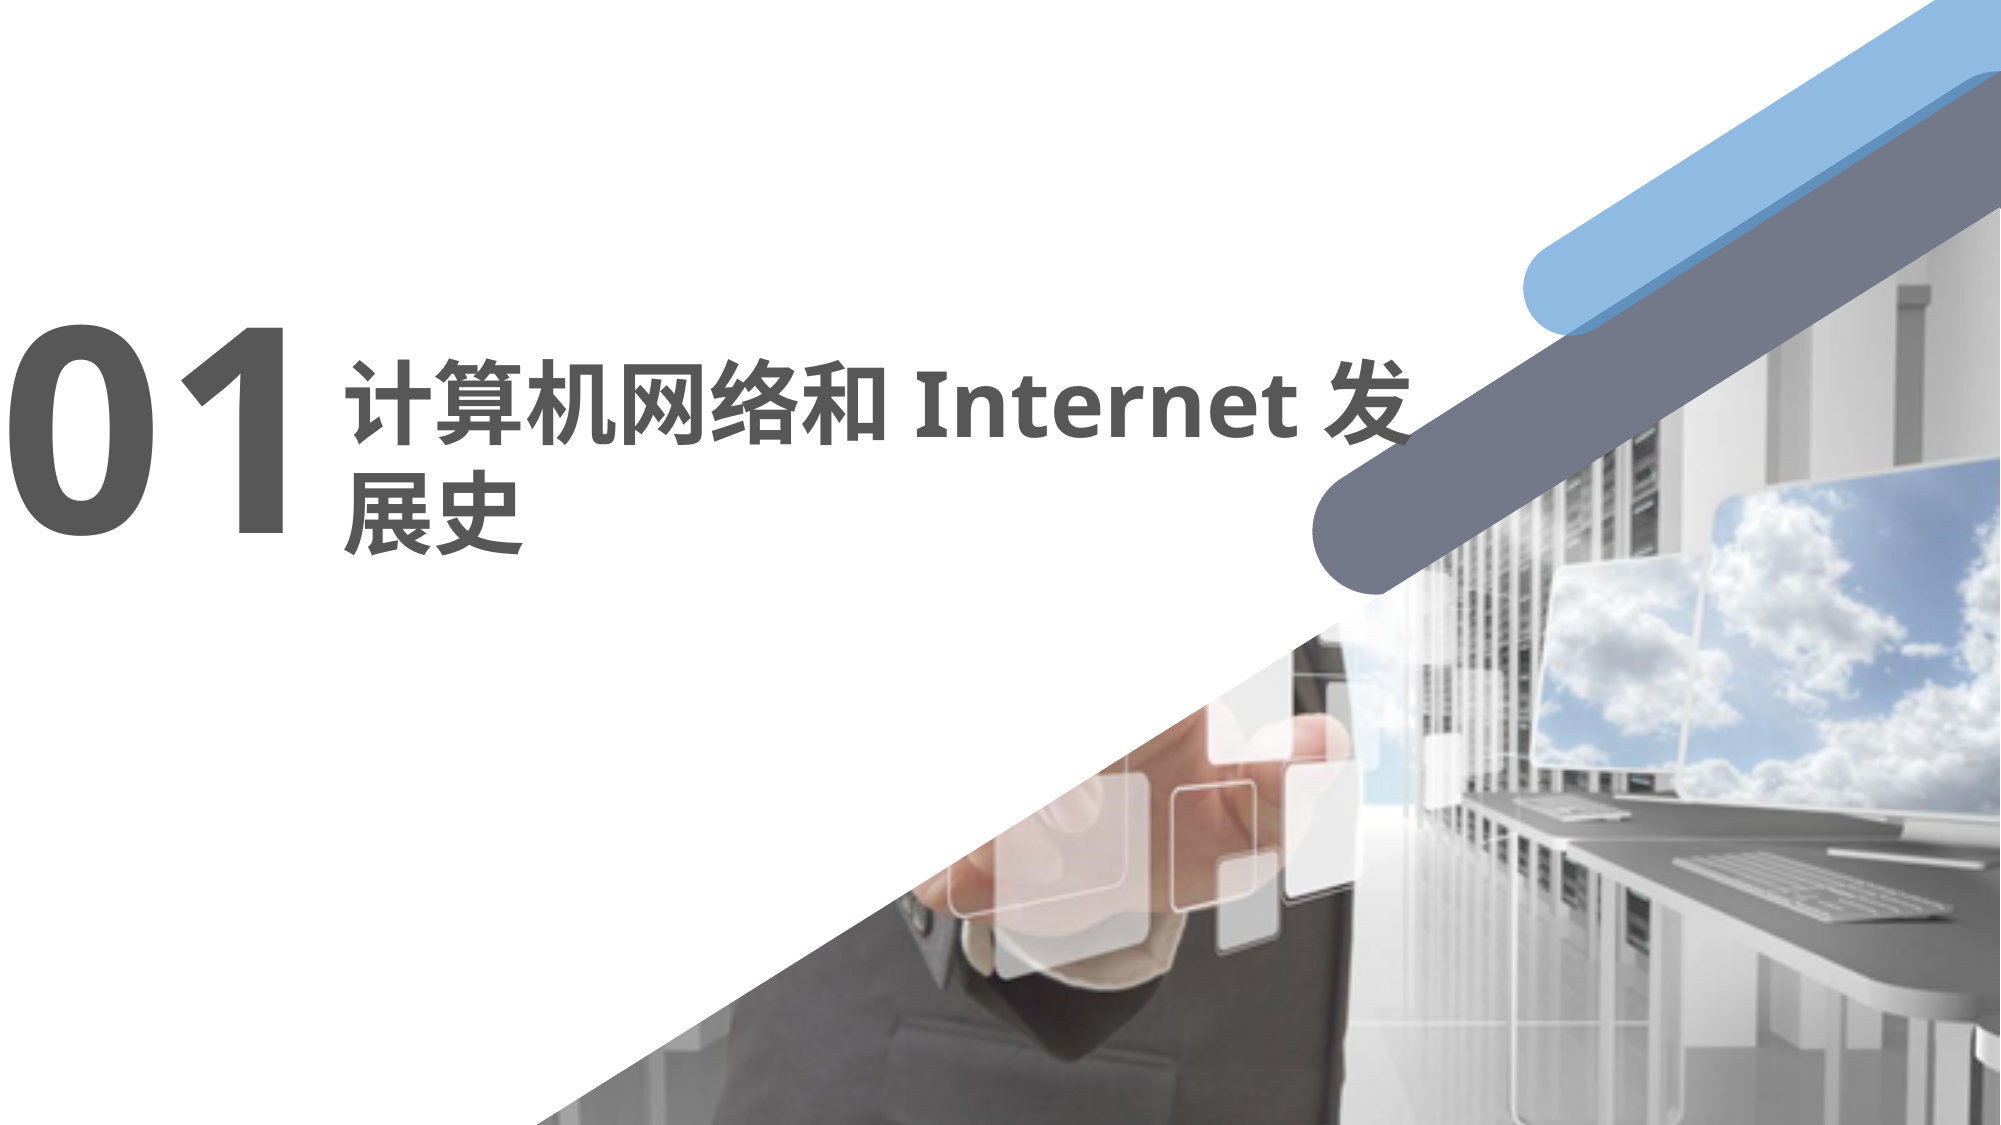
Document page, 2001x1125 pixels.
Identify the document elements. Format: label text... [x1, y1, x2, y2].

text_box 计算机网络和Internet发展史 [327, 338, 1457, 784]
text_box 01 [0, 238, 443, 598]
text_box [534, 205, 2000, 1125]
